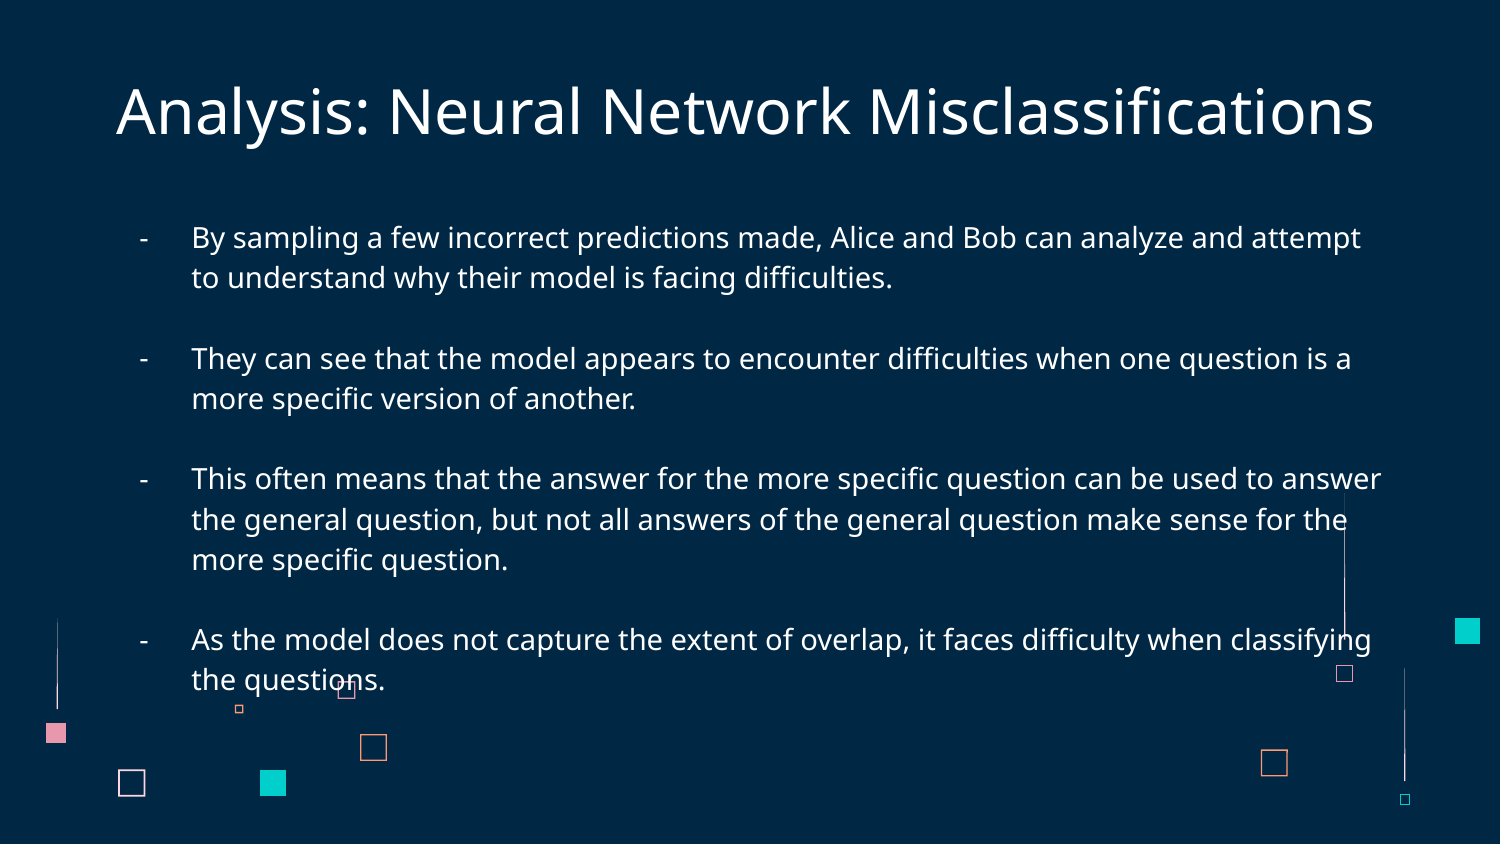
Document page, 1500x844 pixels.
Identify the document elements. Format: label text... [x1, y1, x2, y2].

list By sampling a few incorrect predictions made, Alice and Bob can analyze and attempt to understand why their model is facing difficulties. They can see that the model appears to encounter difficulties when one question is a more specific version of another. This often means that the answer for the more specific question can be used to answer the general question, but not all answers of the general question make sense for the more specific question. As the model does not capture the extent of overlap, it faces difficulty when classifying the questions. [101, 199, 1400, 730]
title Analysis: Neural Network Misclassifications [101, 67, 1410, 163]
